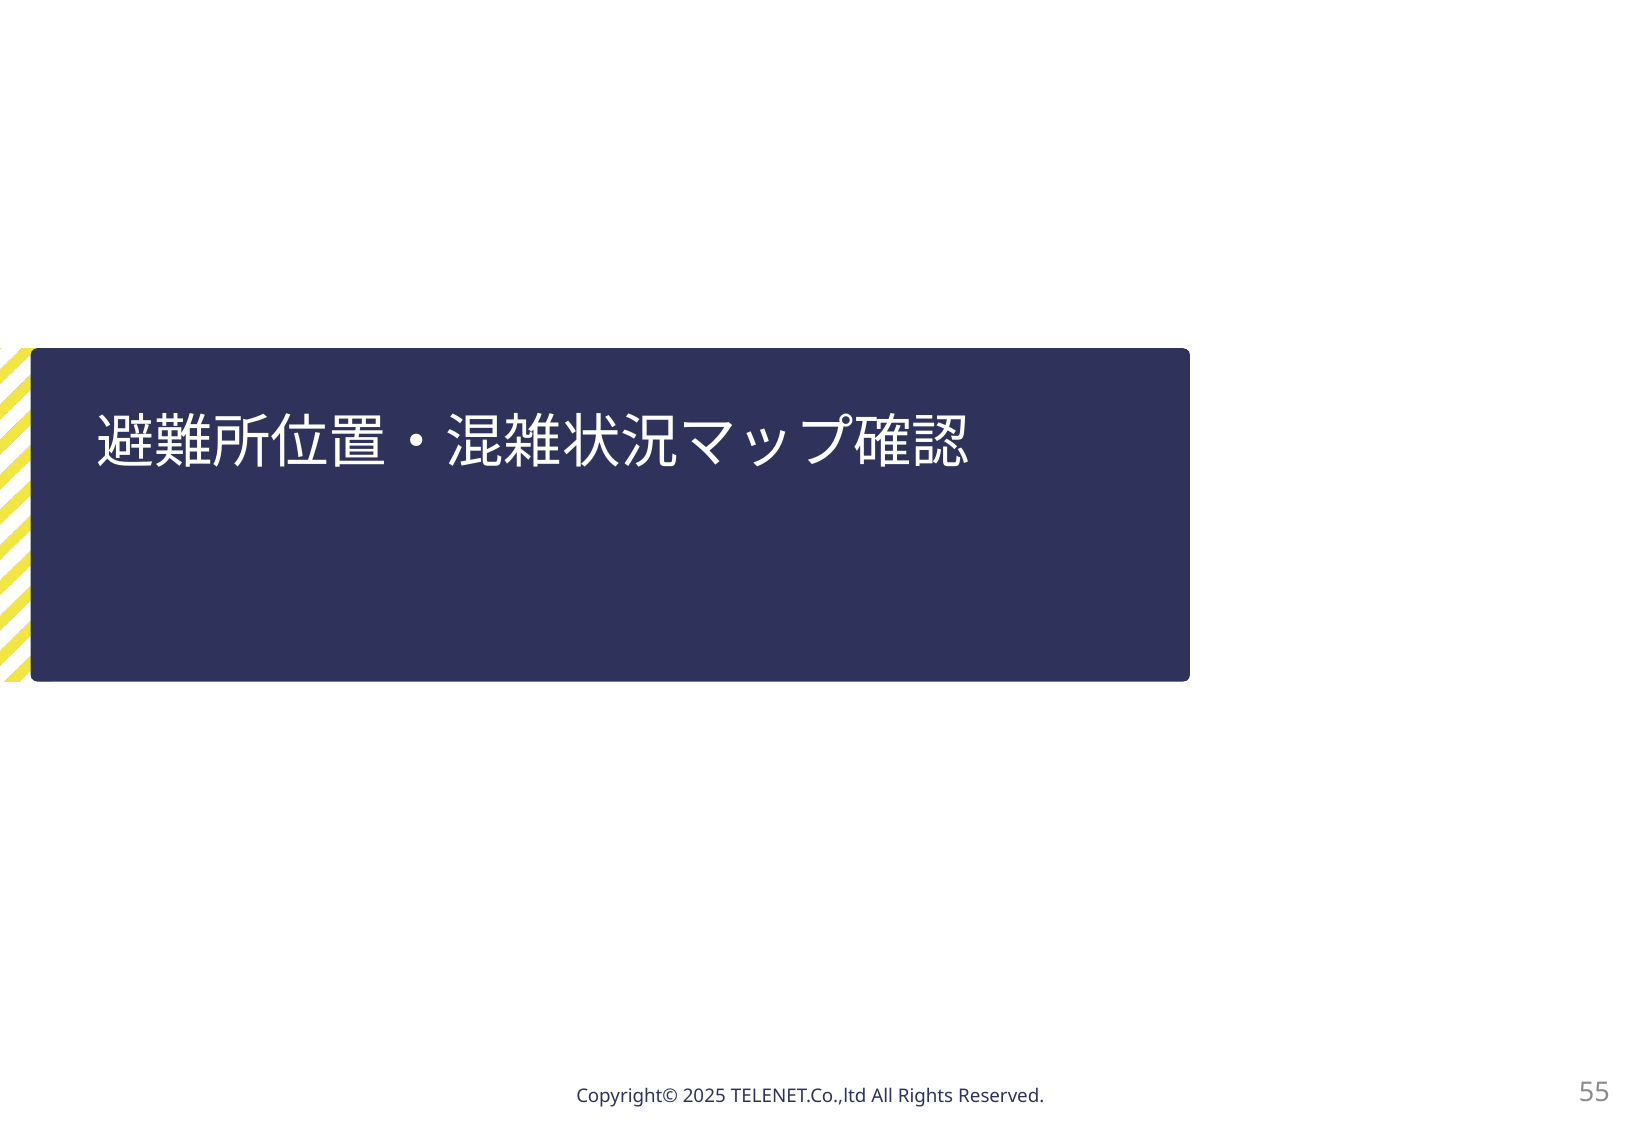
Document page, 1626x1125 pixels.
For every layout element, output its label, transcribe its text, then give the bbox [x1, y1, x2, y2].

picture [0, 348, 35, 682]
slide_number 54 [1259, 1062, 1625, 1123]
list 避難所位置・混雑状況マップ確認 [80, 404, 1159, 596]
